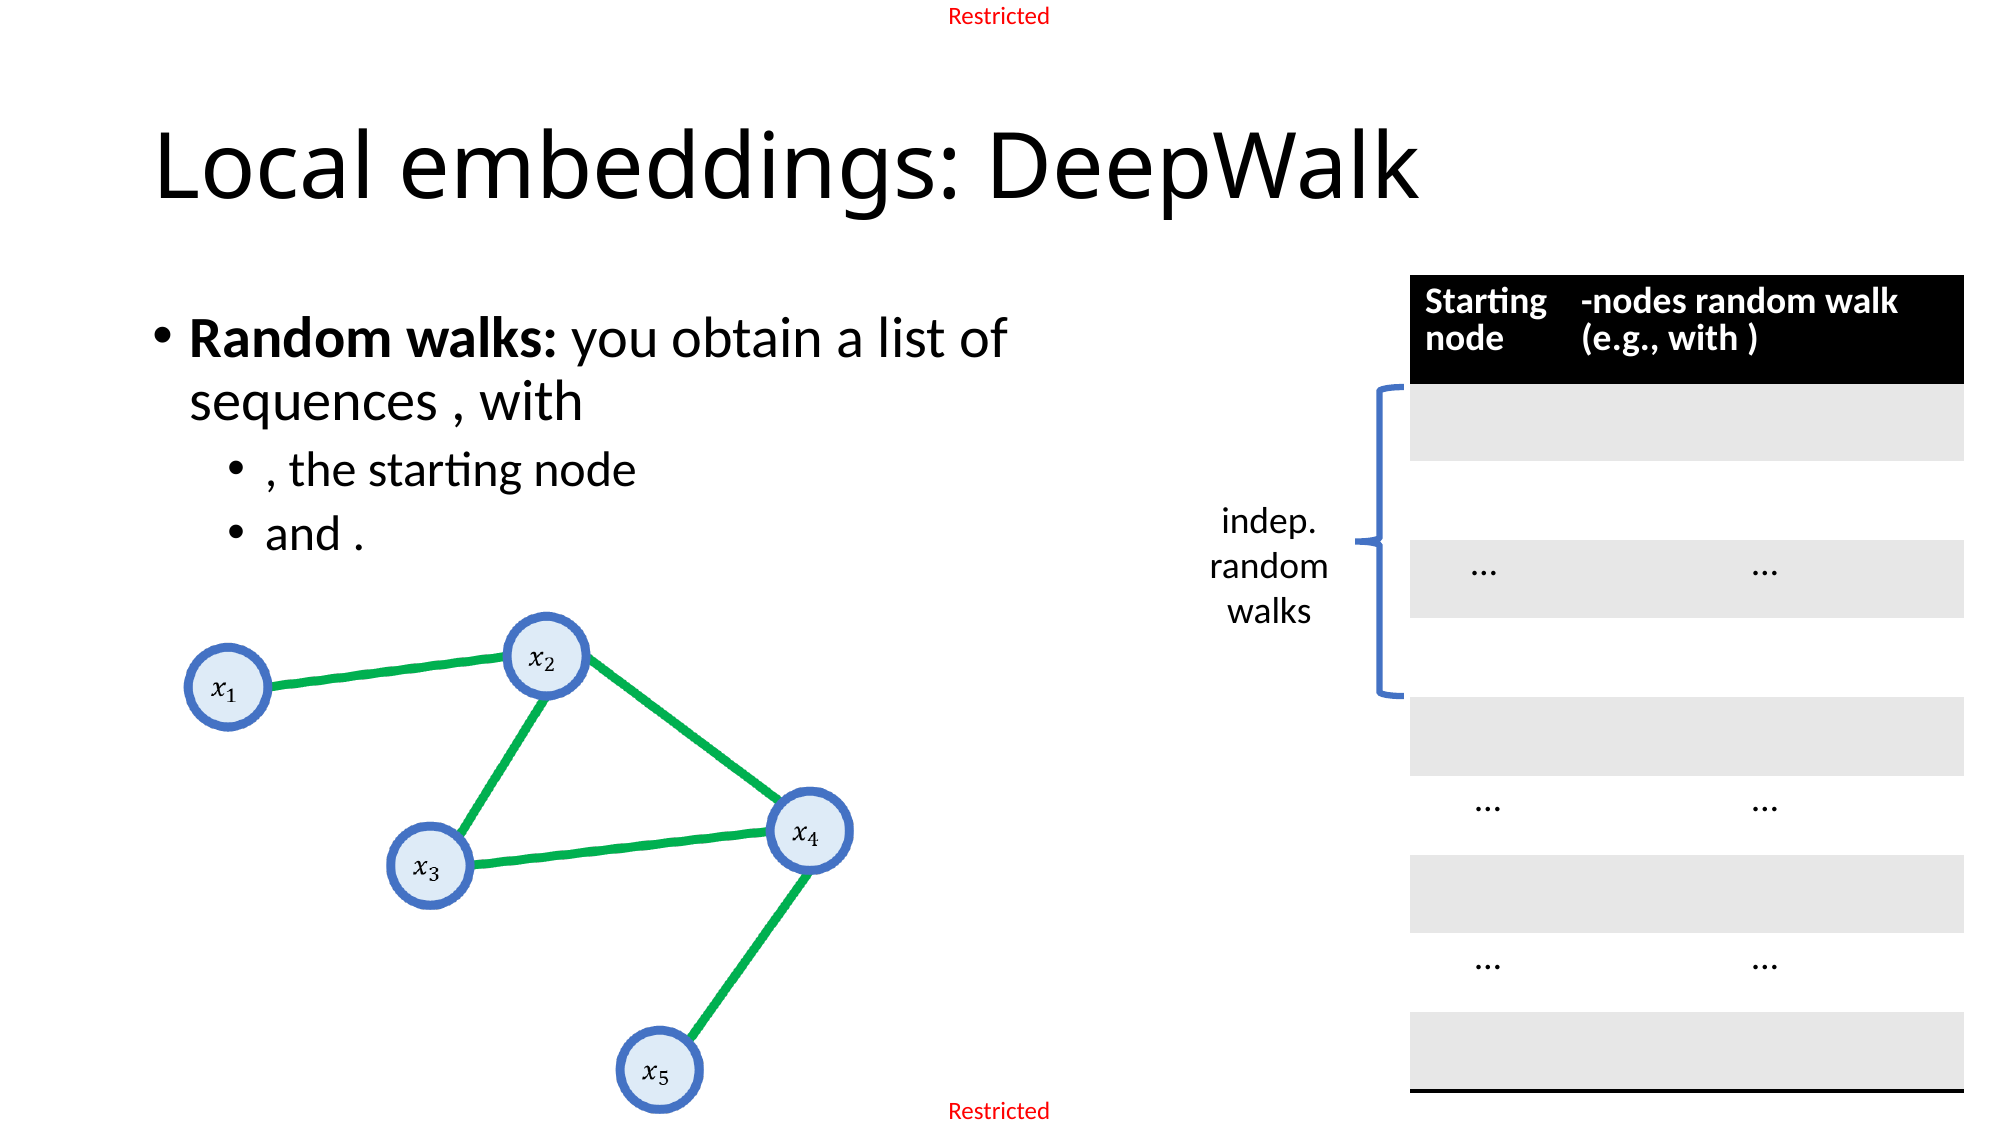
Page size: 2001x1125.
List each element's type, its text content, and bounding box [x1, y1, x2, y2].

picture [183, 611, 854, 1114]
title Local embeddings: DeepWalk [137, 59, 1863, 278]
text_box [1355, 386, 1404, 697]
